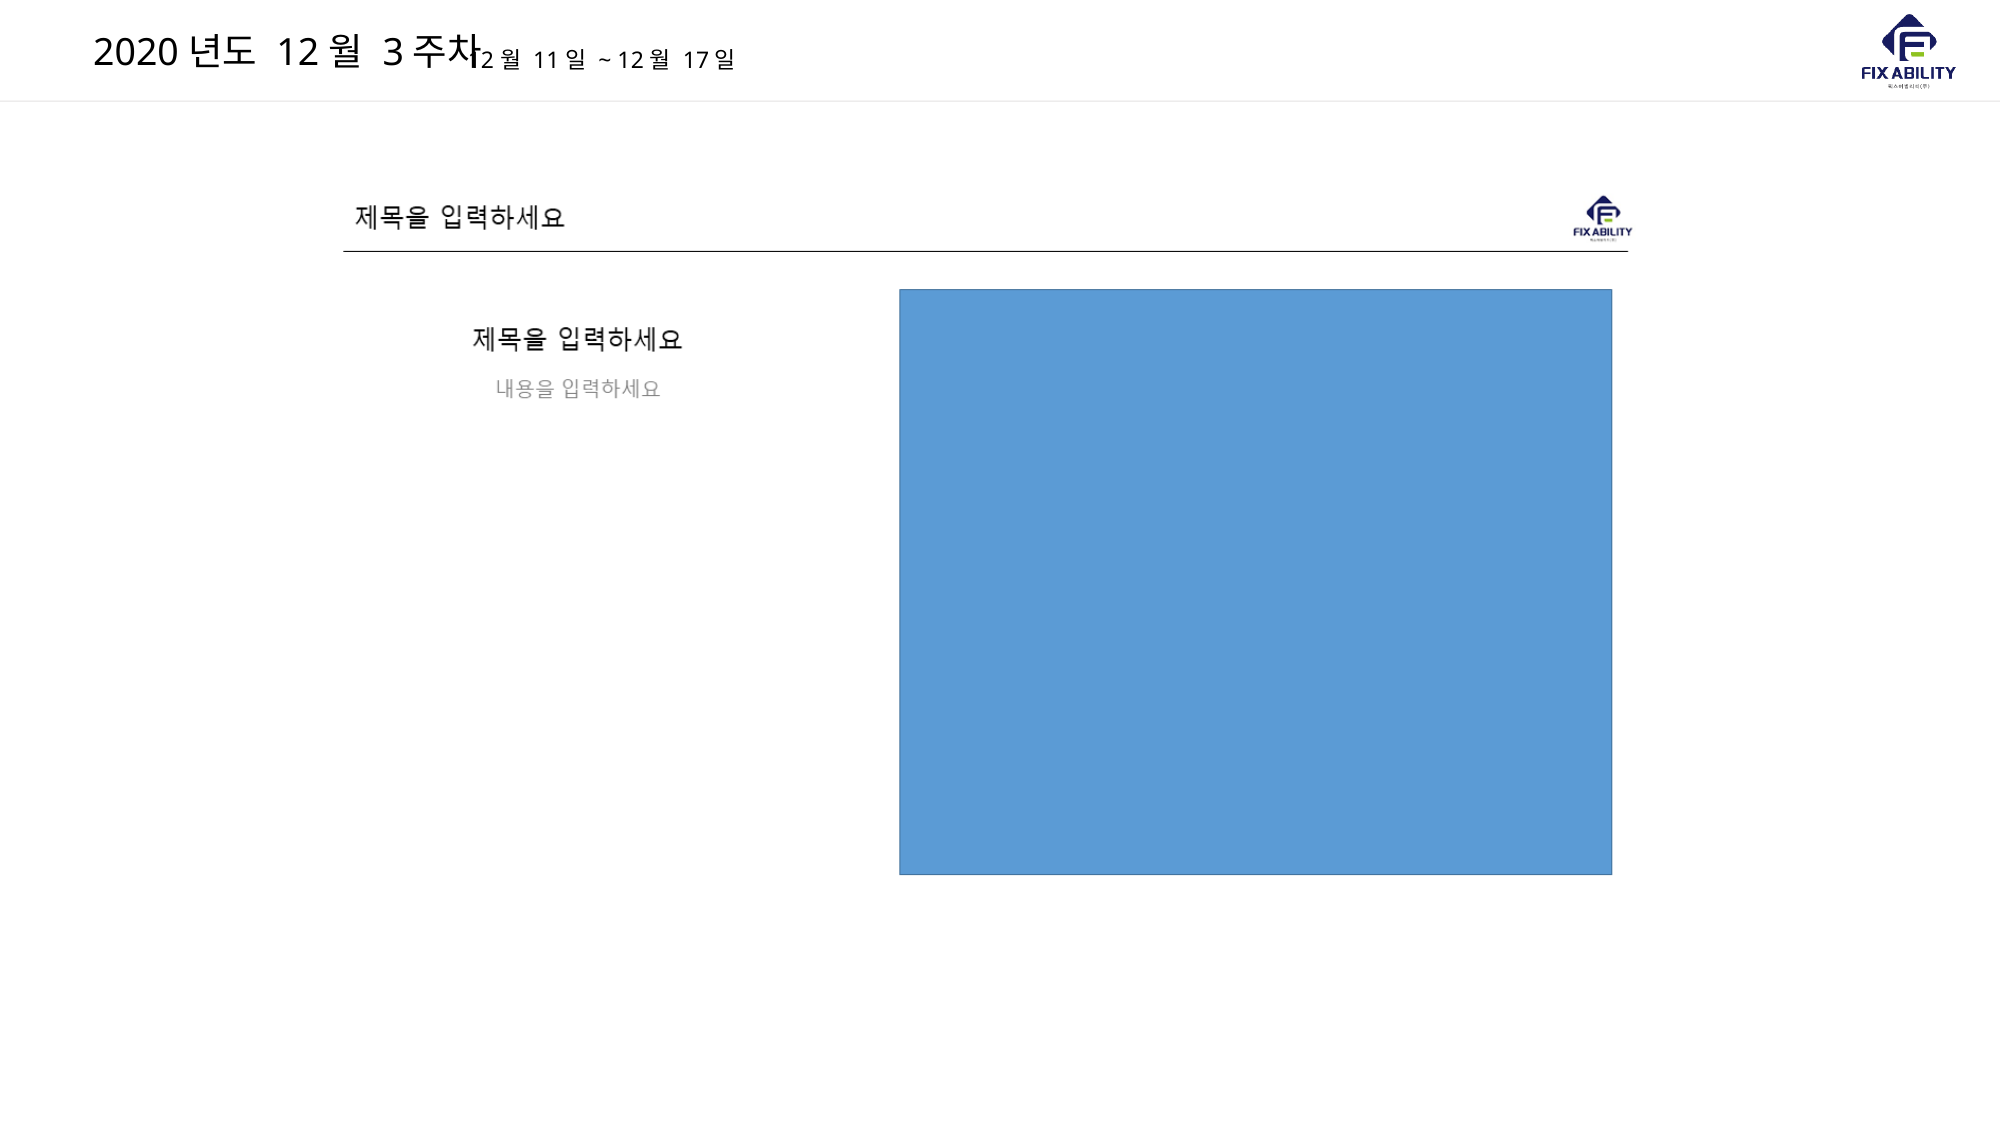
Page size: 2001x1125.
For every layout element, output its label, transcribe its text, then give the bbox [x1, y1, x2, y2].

picture [1816, 0, 2000, 103]
picture [322, 181, 1678, 944]
text_box 2020년도 12월 3주차 [78, 20, 508, 81]
text_box 12월 11일 ~ 12월 17일 [452, 37, 752, 81]
